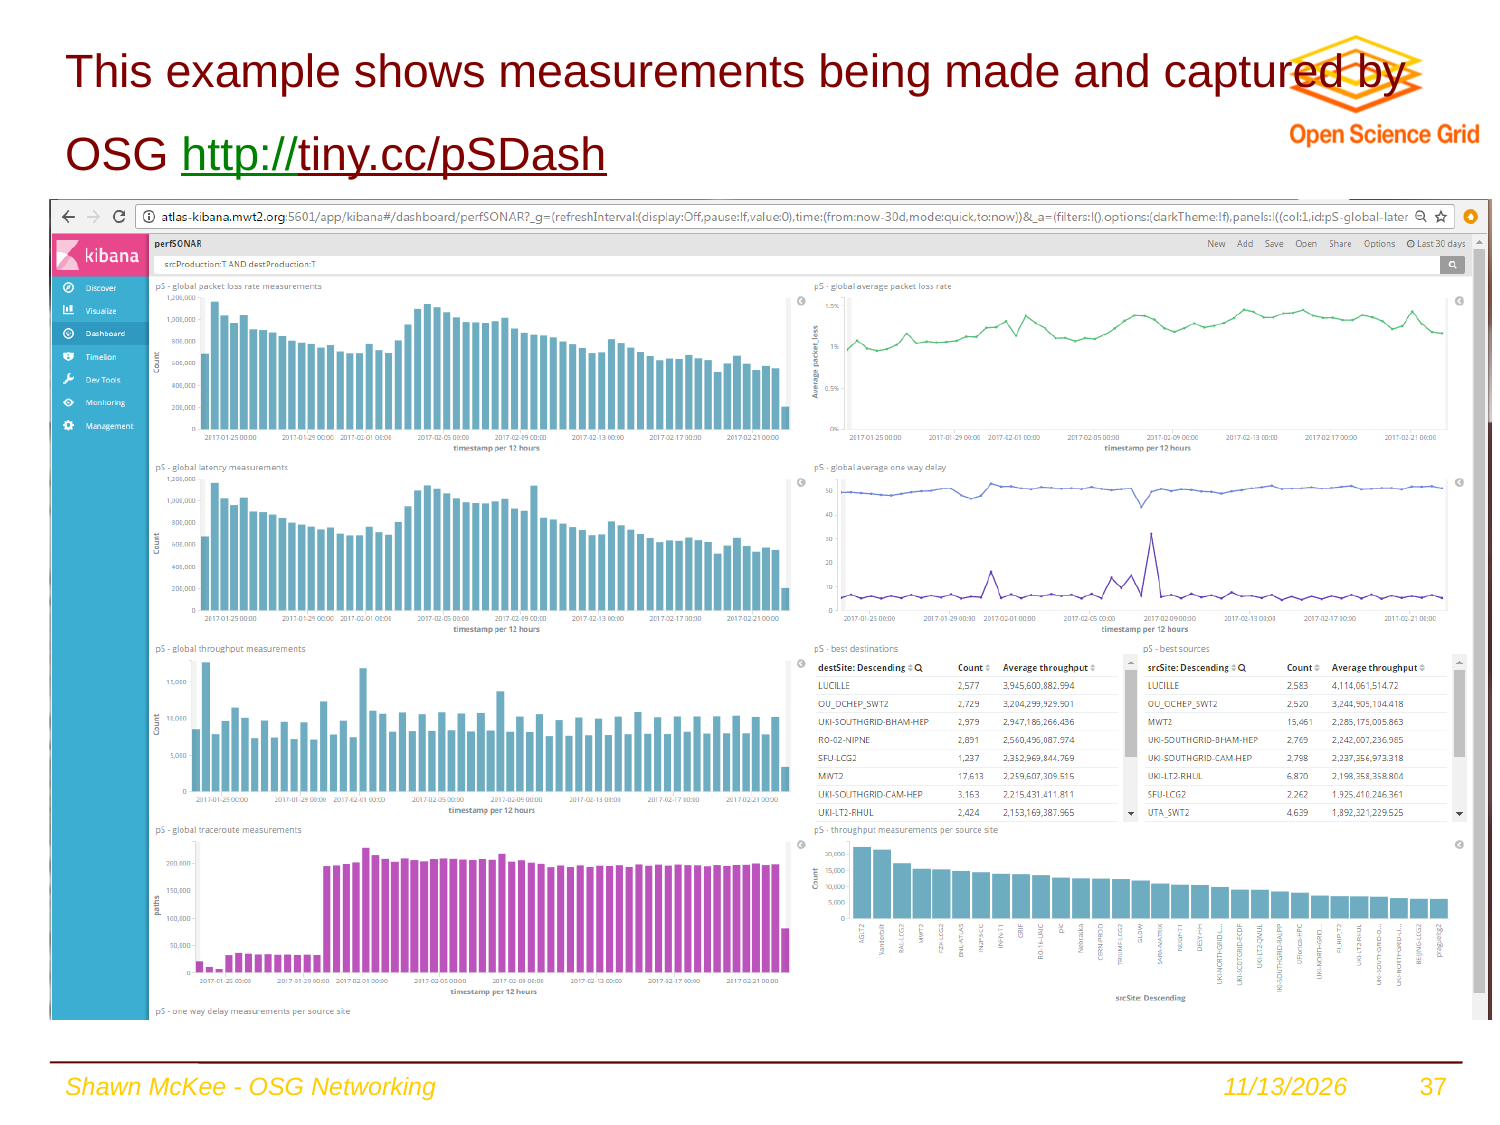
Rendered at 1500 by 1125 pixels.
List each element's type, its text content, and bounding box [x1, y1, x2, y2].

footer Shawn McKee - OSG Networking [49, 1062, 546, 1125]
picture [48, 199, 1492, 1020]
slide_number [547, 1062, 1363, 1125]
picture [1426, 12, 1500, 166]
slide_number 37 [1374, 1062, 1463, 1125]
list This example shows measurements being made and captured by OSG http://tiny.cc/pSDash [49, 4, 1426, 188]
